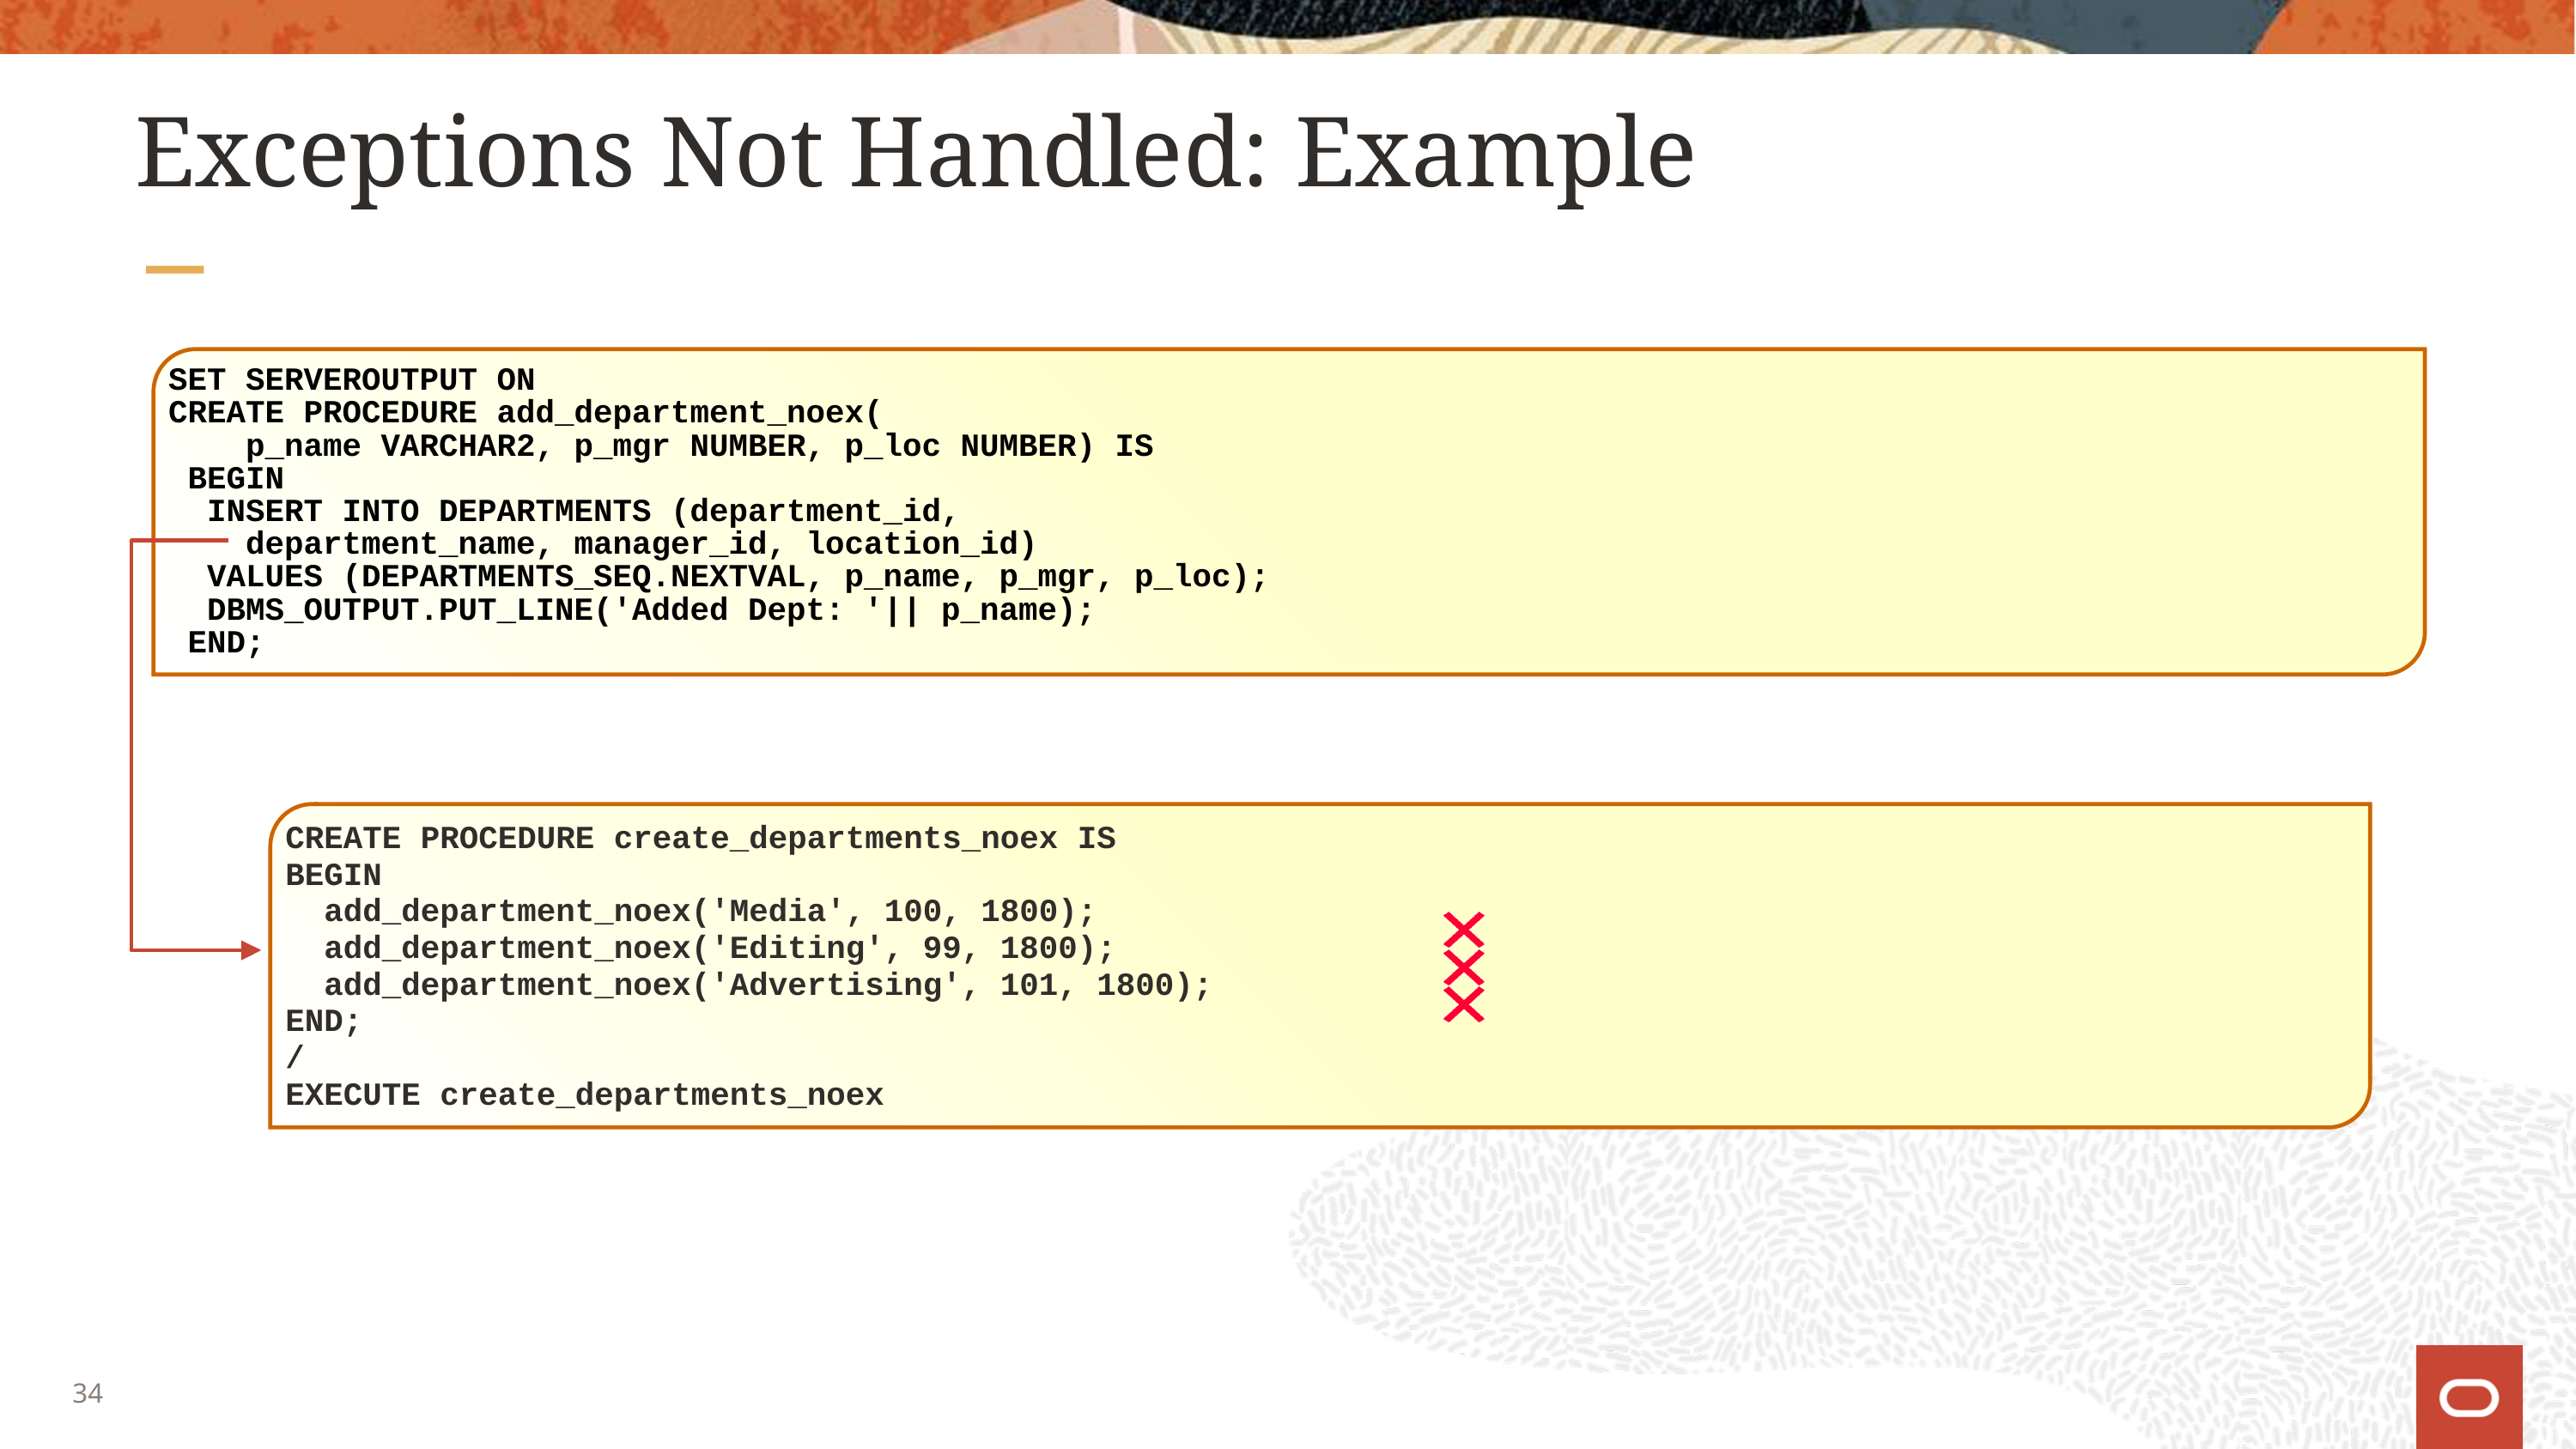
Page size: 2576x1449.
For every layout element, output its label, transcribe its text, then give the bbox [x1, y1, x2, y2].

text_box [131, 289, 2426, 1131]
picture [2416, 1345, 2523, 1449]
picture [0, 0, 2576, 54]
title Exceptions Not Handled: Example [131, 86, 2445, 252]
